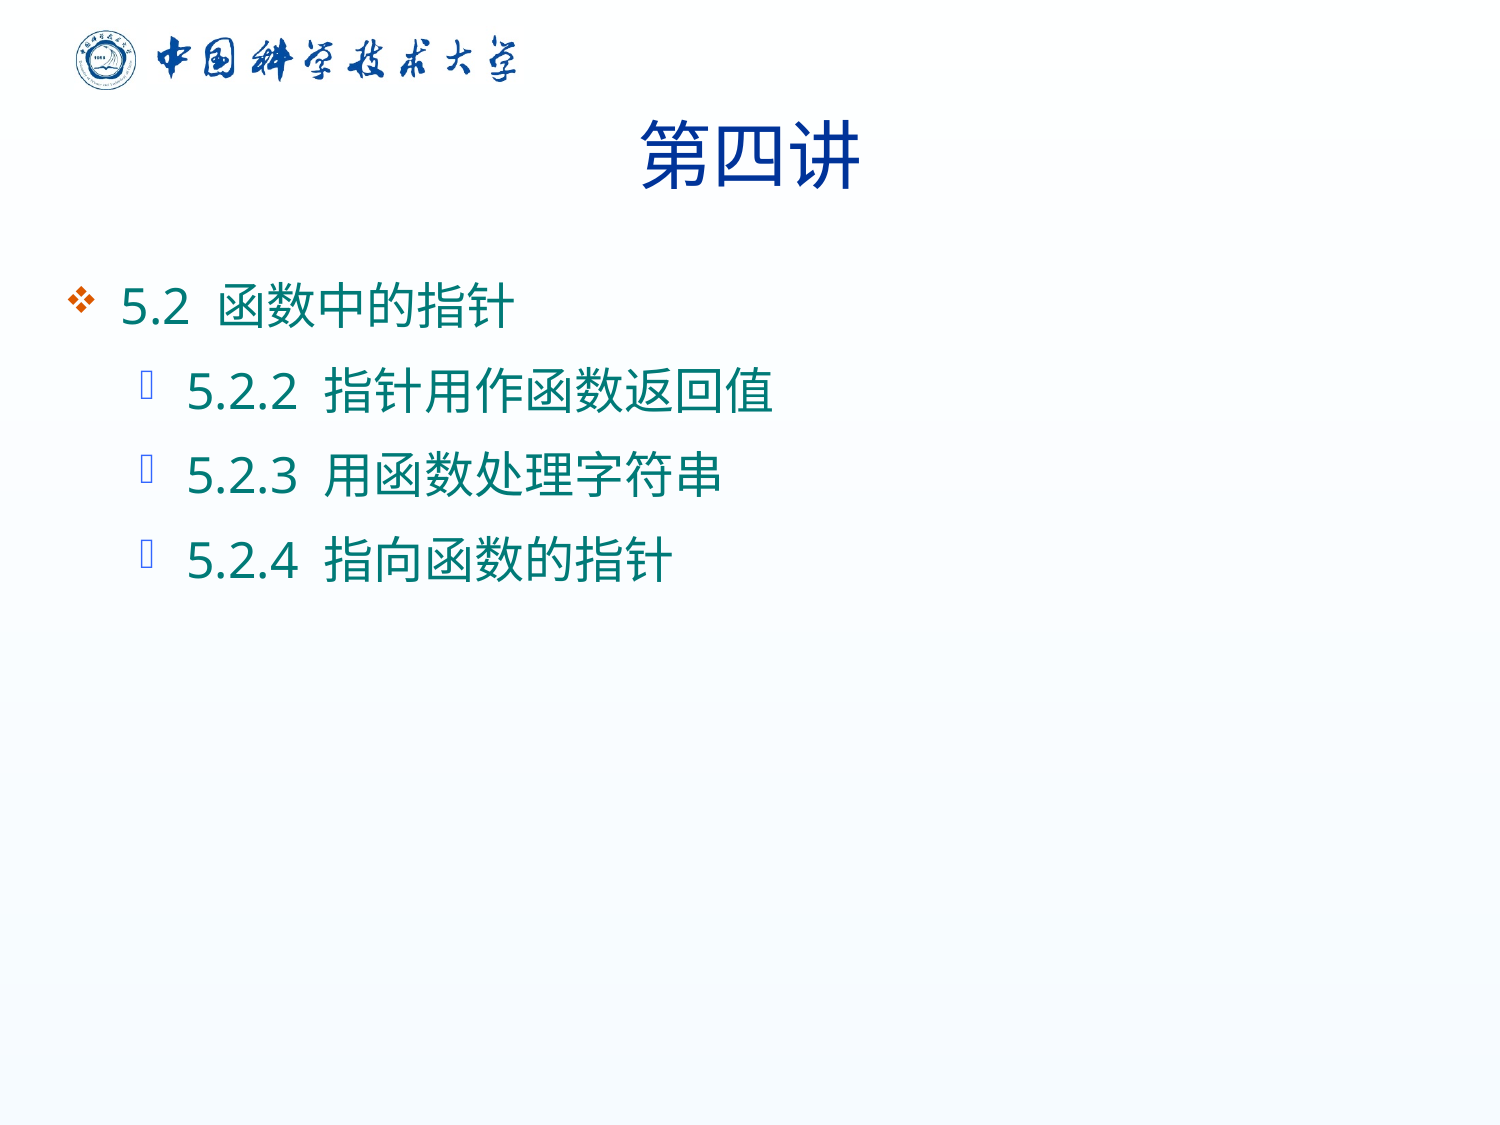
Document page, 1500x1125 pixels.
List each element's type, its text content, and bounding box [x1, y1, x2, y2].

picture [147, 26, 524, 84]
title 第四讲 [49, 99, 1451, 209]
list 5.2 函数中的指针 5.2.2 指针用作函数返回值 5.2.3 用函数处理字符串 5.2.4 指向函数的指针 [49, 255, 1451, 1001]
picture [74, 27, 136, 90]
